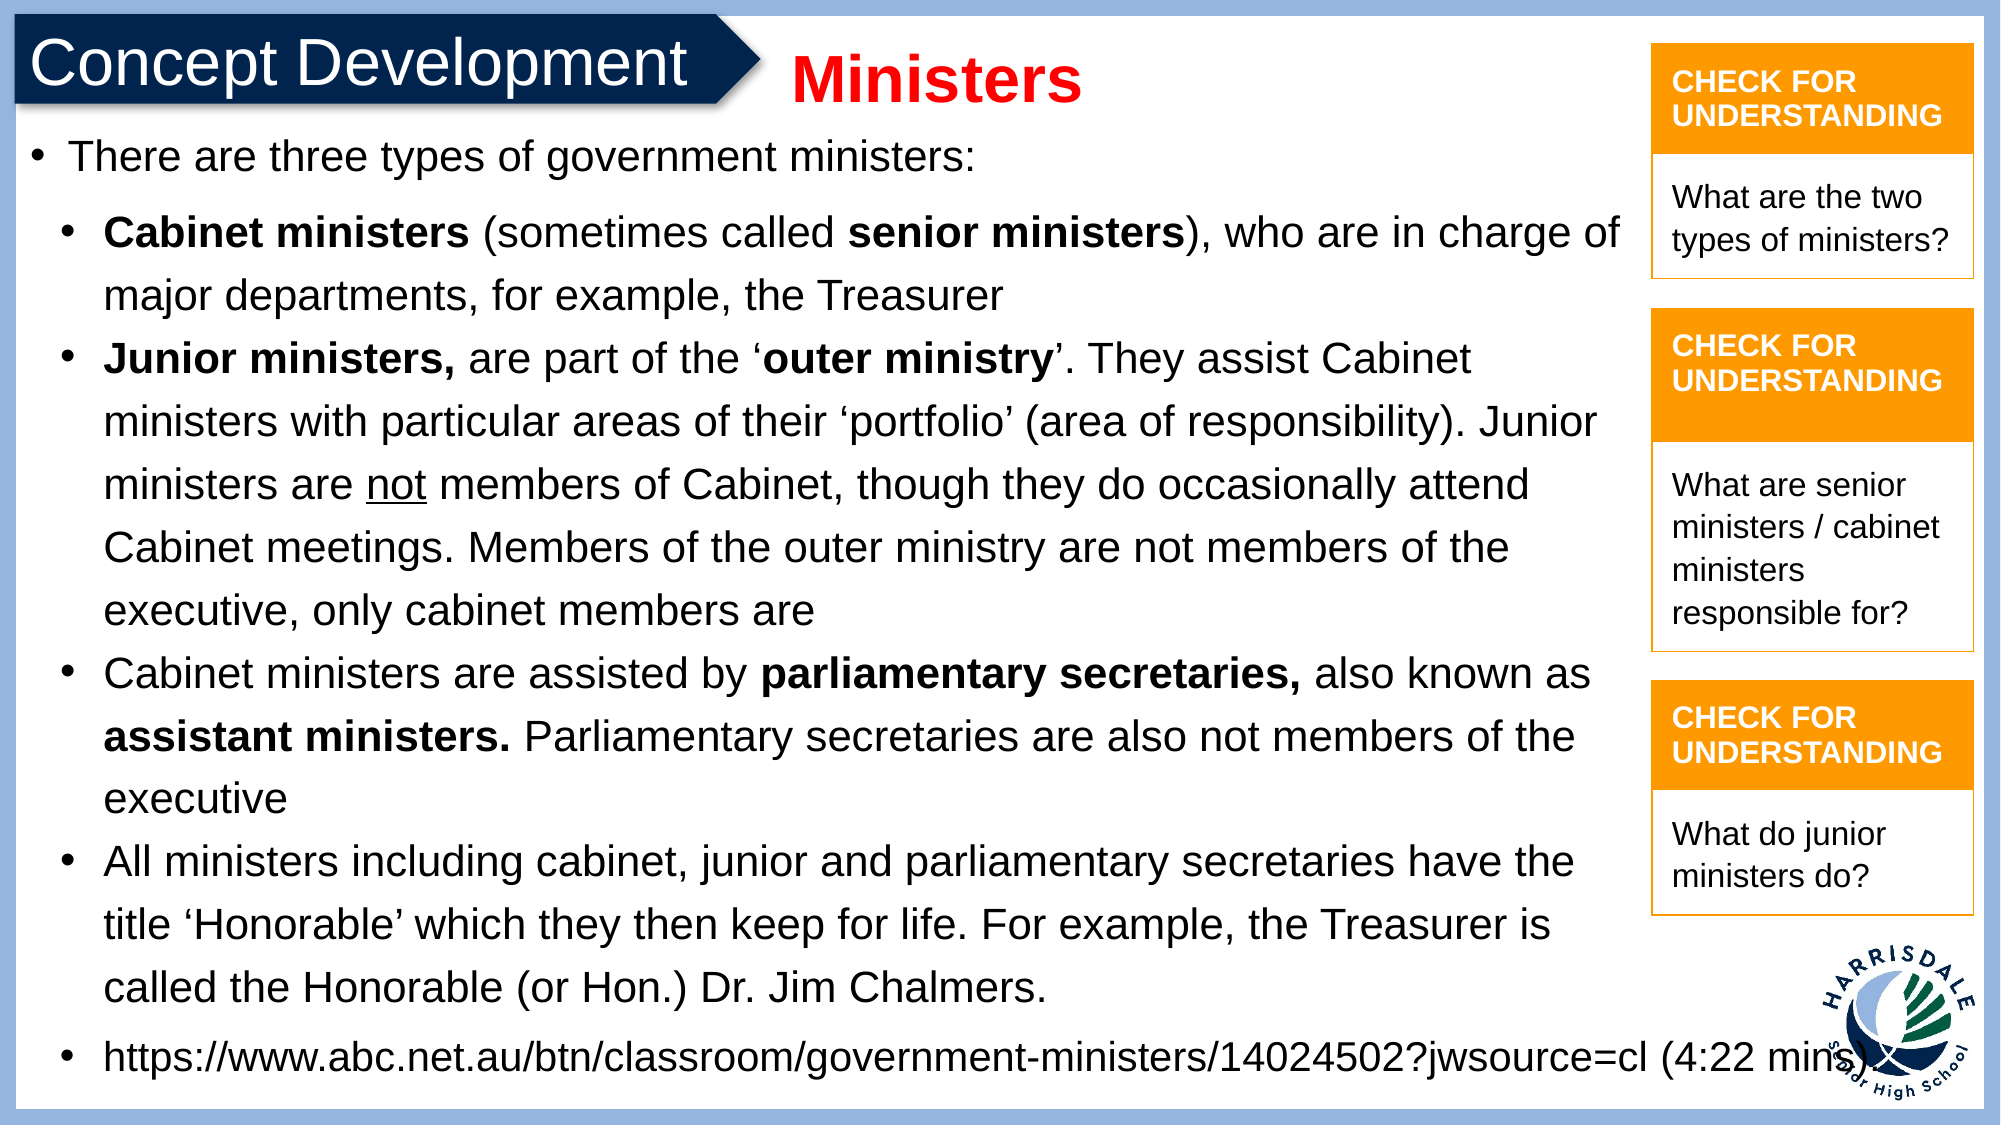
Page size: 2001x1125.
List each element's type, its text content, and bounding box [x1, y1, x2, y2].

table_header CHECK FOR UNDERSTANDING [1653, 681, 1973, 789]
picture [1818, 942, 1979, 1012]
table_header CHECK FOR UNDERSTANDING [1653, 45, 1973, 153]
text_box Ministers [776, 37, 1952, 114]
table_cell What do junior ministers do? [1653, 790, 1973, 914]
table_cell What are senior ministers / cabinet ministers responsible for? [1653, 442, 1973, 651]
text_box https://www.abc.net.au/btn/classroom/government-ministers/14024502?jwsource=cl (4:22 mins). [15, 1012, 2000, 1088]
table_header CHECK FOR UNDERSTANDING [1653, 309, 1973, 440]
table_cell What are the two types of ministers? [1653, 154, 1973, 278]
list There are three types of government ministers: Cabinet ministers (sometimes called senior ministers), who are in charge of major departments, for example, the Treasurer Junior ministers, are part of the ‘outer ministry’. They assist Cabinet ministers with particular areas of their ‘portfolio’ (area of responsibility). Junior ministers are not members of Cabinet, though they do occasionally attend Cabinet meetings. Members of the outer ministry are not members of the executive, only cabinet members are Cabinet ministers are assisted by parliamentary secretaries, also known as assistant ministers. Parliamentary secretaries are also not members of the executive All ministers including cabinet, junior and parliamentary secretaries have the title ‘Honorable’ which they then keep for life. For example, the Treasurer is called the Honorable (or Hon.) Dr. Jim Chalmers. [15, 125, 1657, 1012]
picture [1818, 1088, 1979, 1103]
